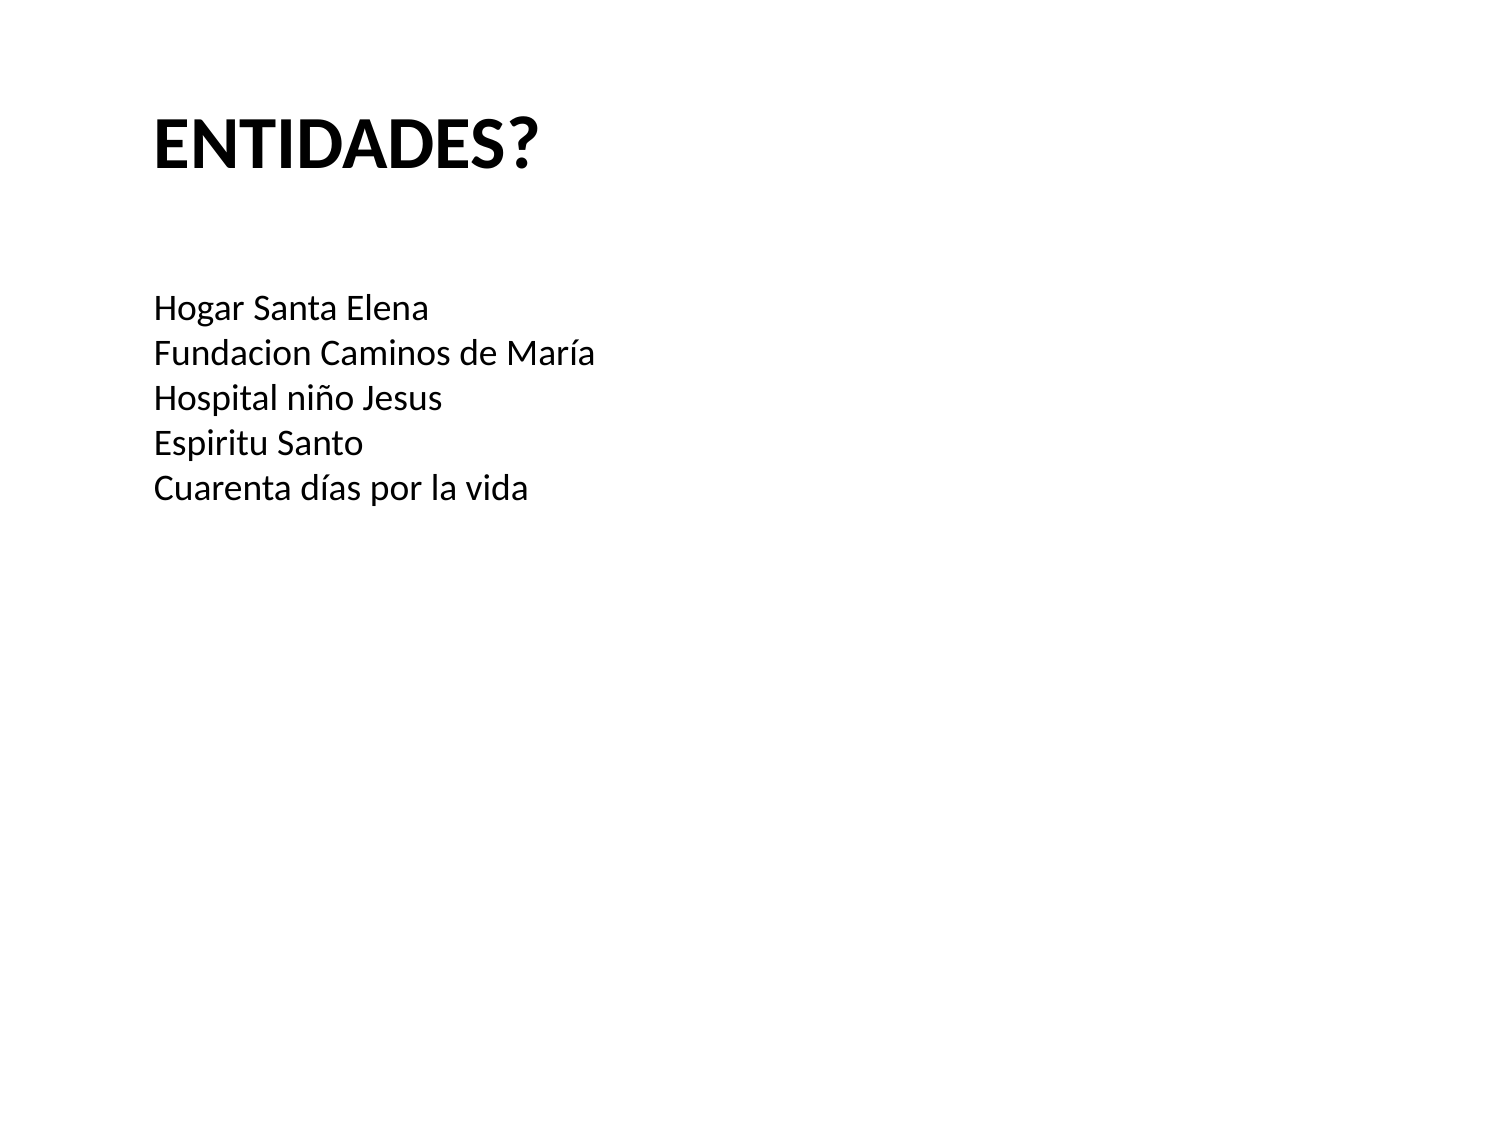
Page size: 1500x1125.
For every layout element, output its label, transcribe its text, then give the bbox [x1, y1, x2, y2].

text_box ENTIDADES? [121, 86, 1314, 191]
text_box Hogar Santa Elena Fundacion Caminos de María Hospital niño Jesus Espiritu Santo Cuarenta días por la vida [139, 275, 1331, 516]
